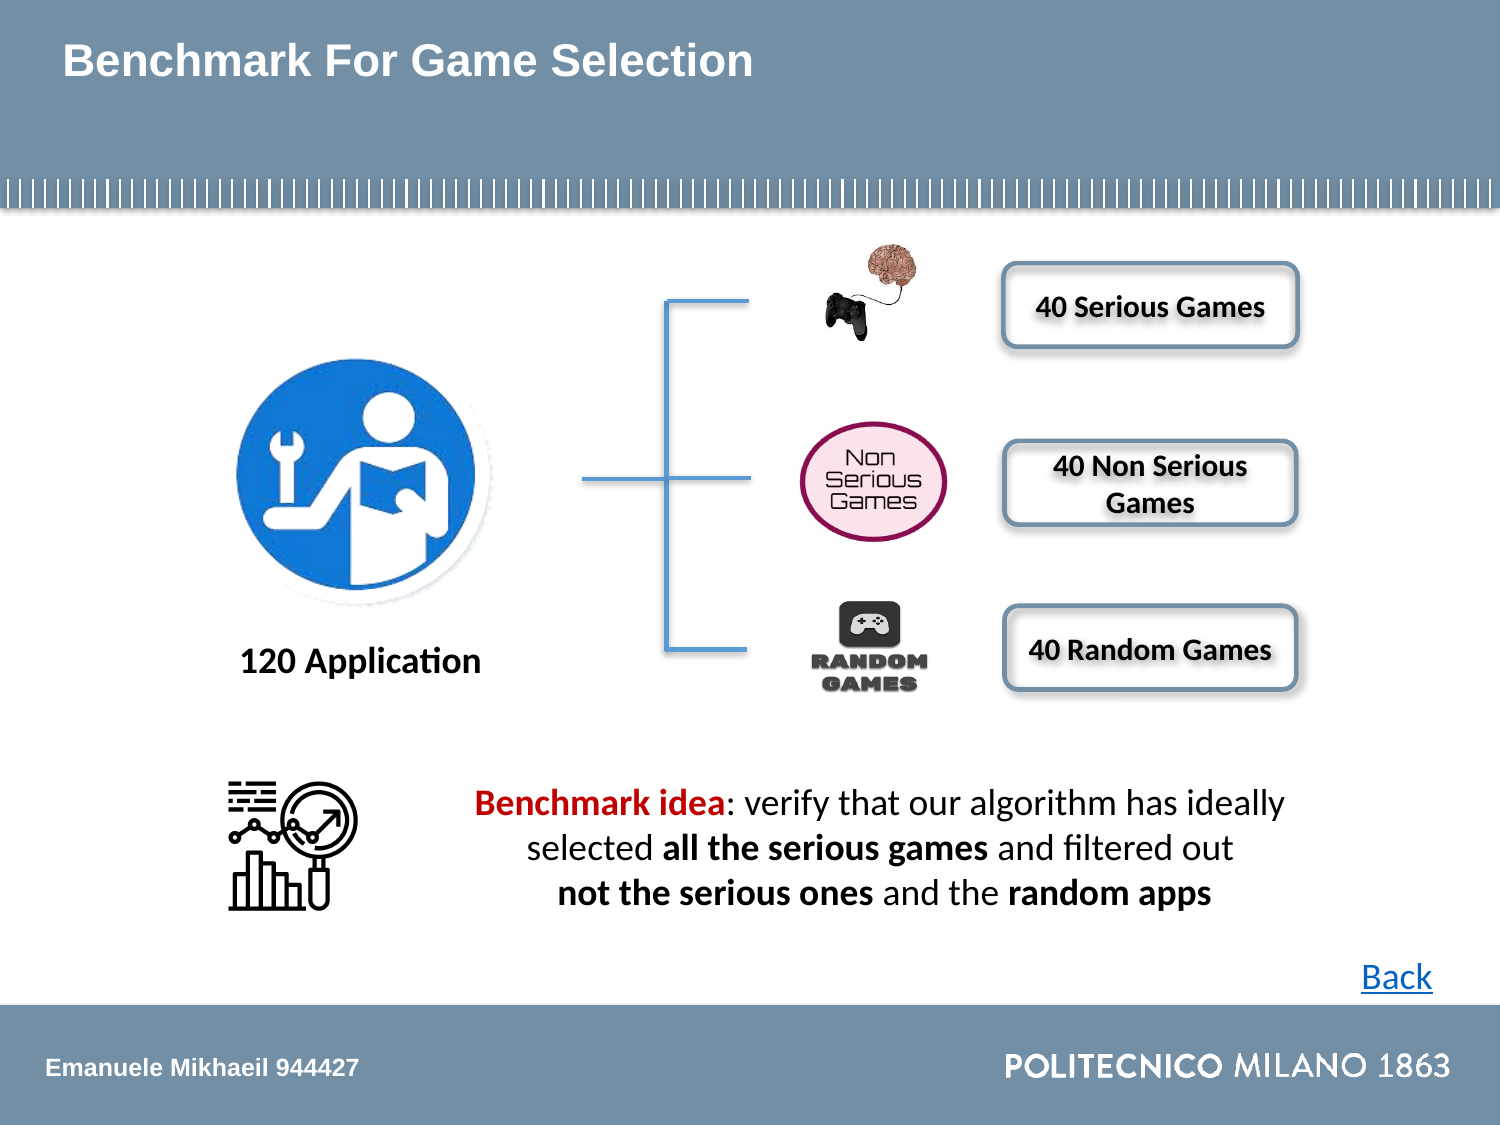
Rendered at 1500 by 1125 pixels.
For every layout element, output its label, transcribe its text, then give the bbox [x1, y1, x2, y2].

text_box 40 Serious Games [1002, 262, 1299, 348]
text_box Back [1346, 944, 1448, 1005]
picture [801, 594, 938, 698]
text_box 40 Random Games [1003, 605, 1298, 691]
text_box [582, 300, 750, 652]
picture [199, 343, 523, 615]
text_box 120 Application [207, 629, 514, 689]
picture [999, 1041, 1456, 1089]
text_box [224, 770, 1354, 923]
picture [782, 232, 957, 348]
picture [787, 410, 952, 548]
title Benchmark For Game Selection [47, 22, 1455, 161]
text_box 40 Non Serious Games [1003, 440, 1298, 526]
